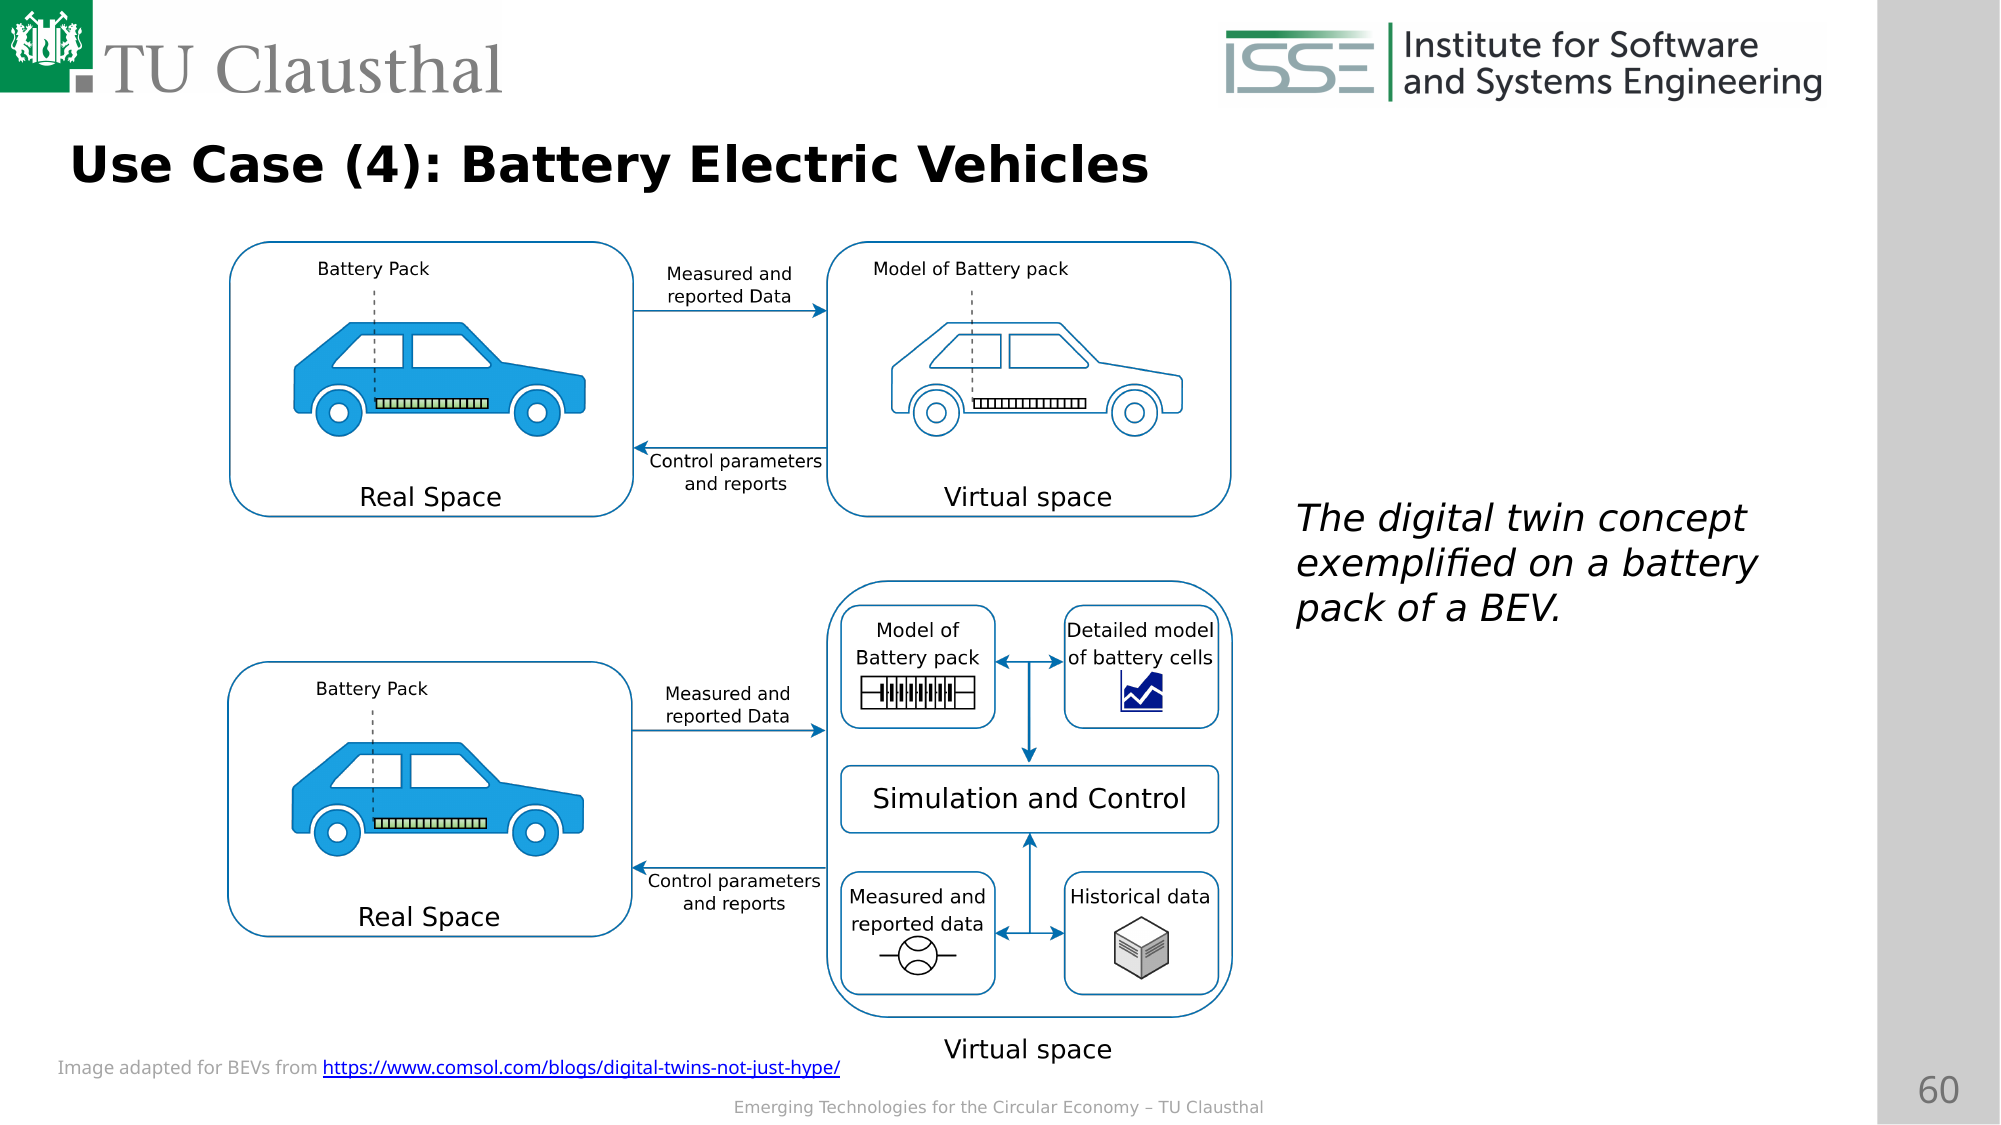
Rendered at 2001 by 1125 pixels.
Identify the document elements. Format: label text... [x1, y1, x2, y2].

picture [1218, 22, 1827, 108]
text_box The digital twin concept exemplified on a battery pack of a BEV. [1281, 486, 1844, 636]
text_box Image adapted for BEVs from https://www.comsol.com/blogs/digital-twins-not-just-hype/ [43, 1048, 1850, 1089]
picture [0, 0, 502, 93]
picture [227, 241, 1233, 1084]
text_box Use Case (4): Battery Electric Vehicles [55, 125, 1819, 208]
